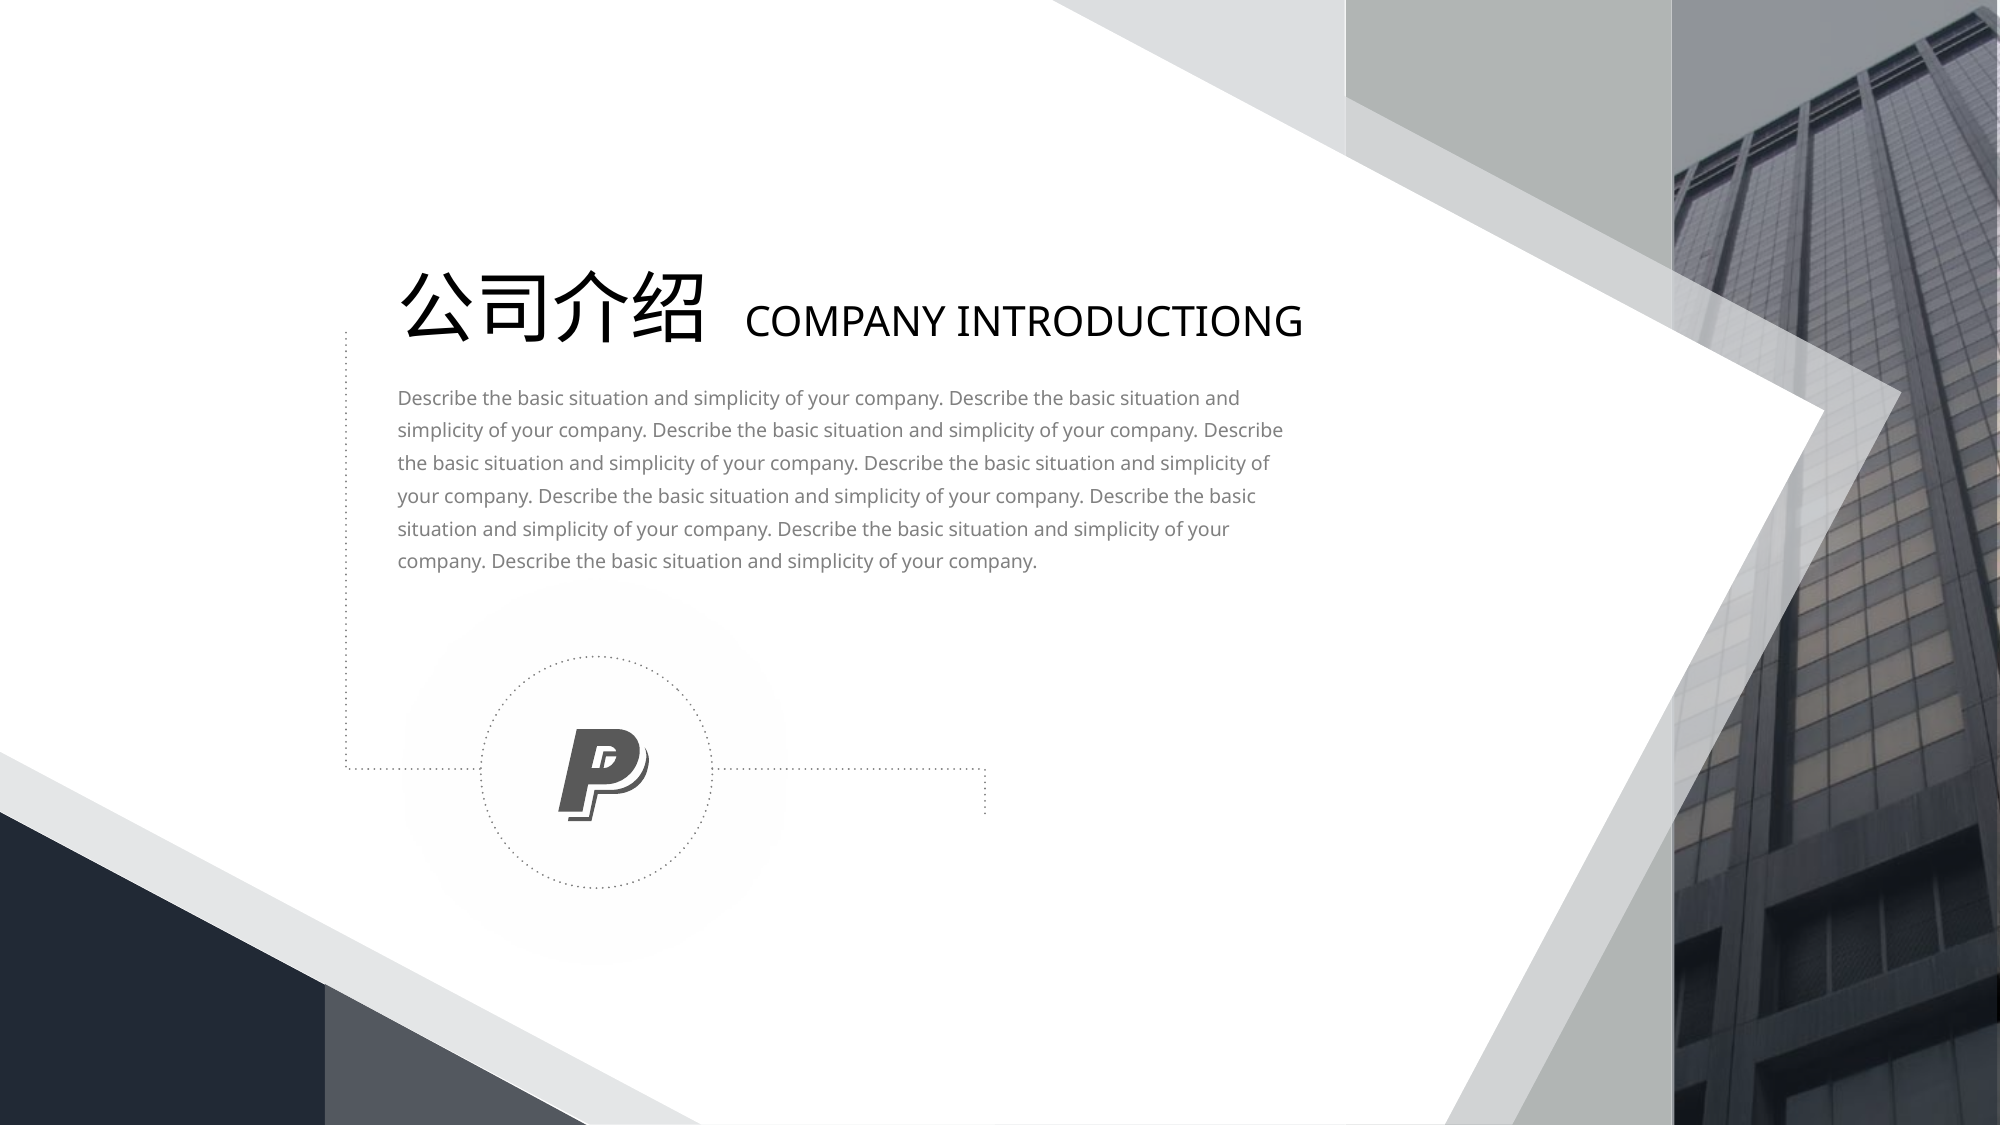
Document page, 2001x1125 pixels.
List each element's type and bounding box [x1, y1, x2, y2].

text_box [0, 0, 1998, 1125]
